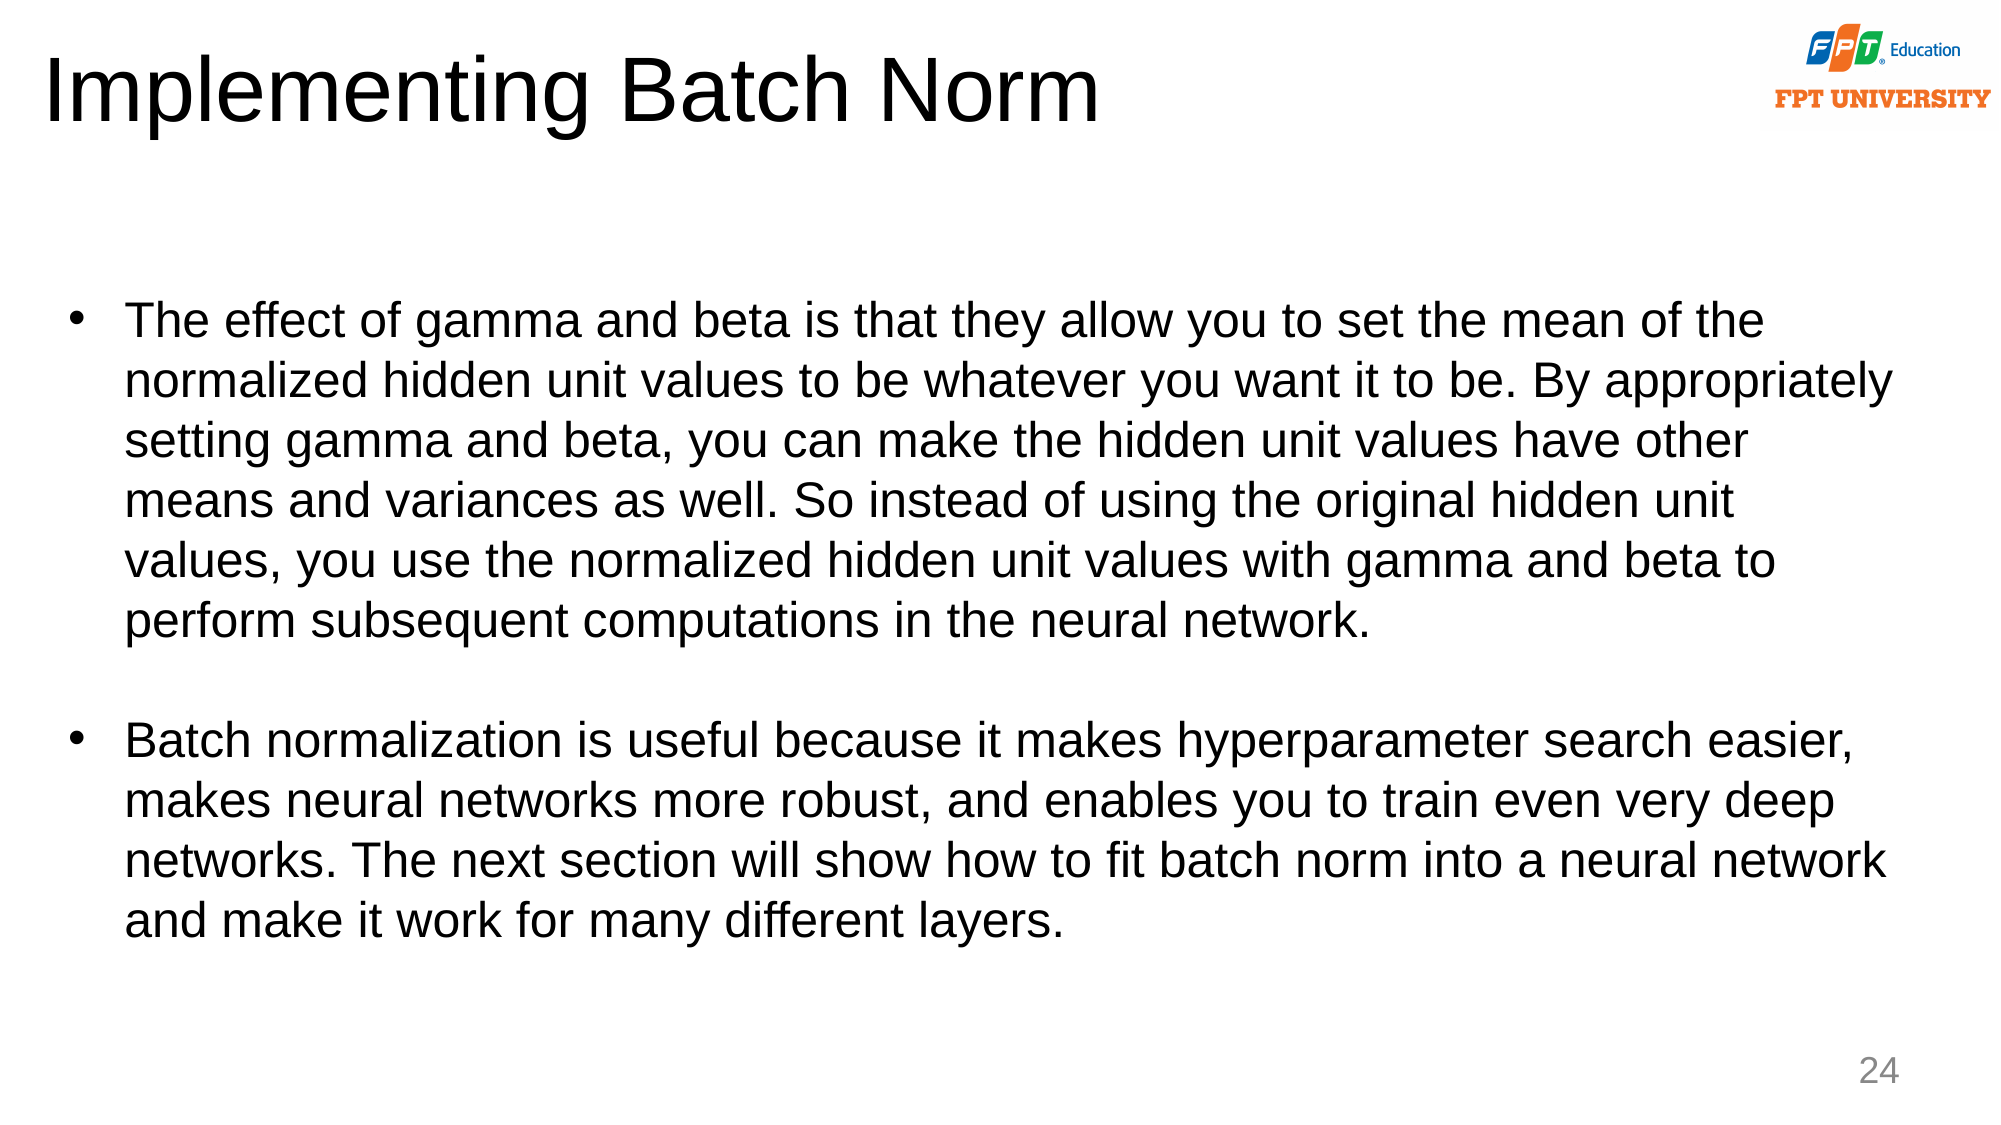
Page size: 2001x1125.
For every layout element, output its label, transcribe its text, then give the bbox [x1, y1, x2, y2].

picture [1760, 0, 1999, 131]
slide_number 24 [1440, 1046, 1900, 1125]
text_box The effect of gamma and beta is that they allow you to set the mean of the normalized hidden unit values to be whatever you want it to be. By appropriately setting gamma and beta, you can make the hidden unit values have other means and variances as well. So instead of using the original hidden unit values, you use the normalized hidden unit values with gamma and beta to perform subsequent computations in the neural network. Batch normalization is useful because it makes hyperparameter search easier, makes neural networks more robust, and enables you to train even very deep networks. The next section will show how to fit batch norm into a neural network and make it work for many different layers. [53, 280, 1917, 955]
title Implementing Batch Norm [40, 27, 1845, 218]
